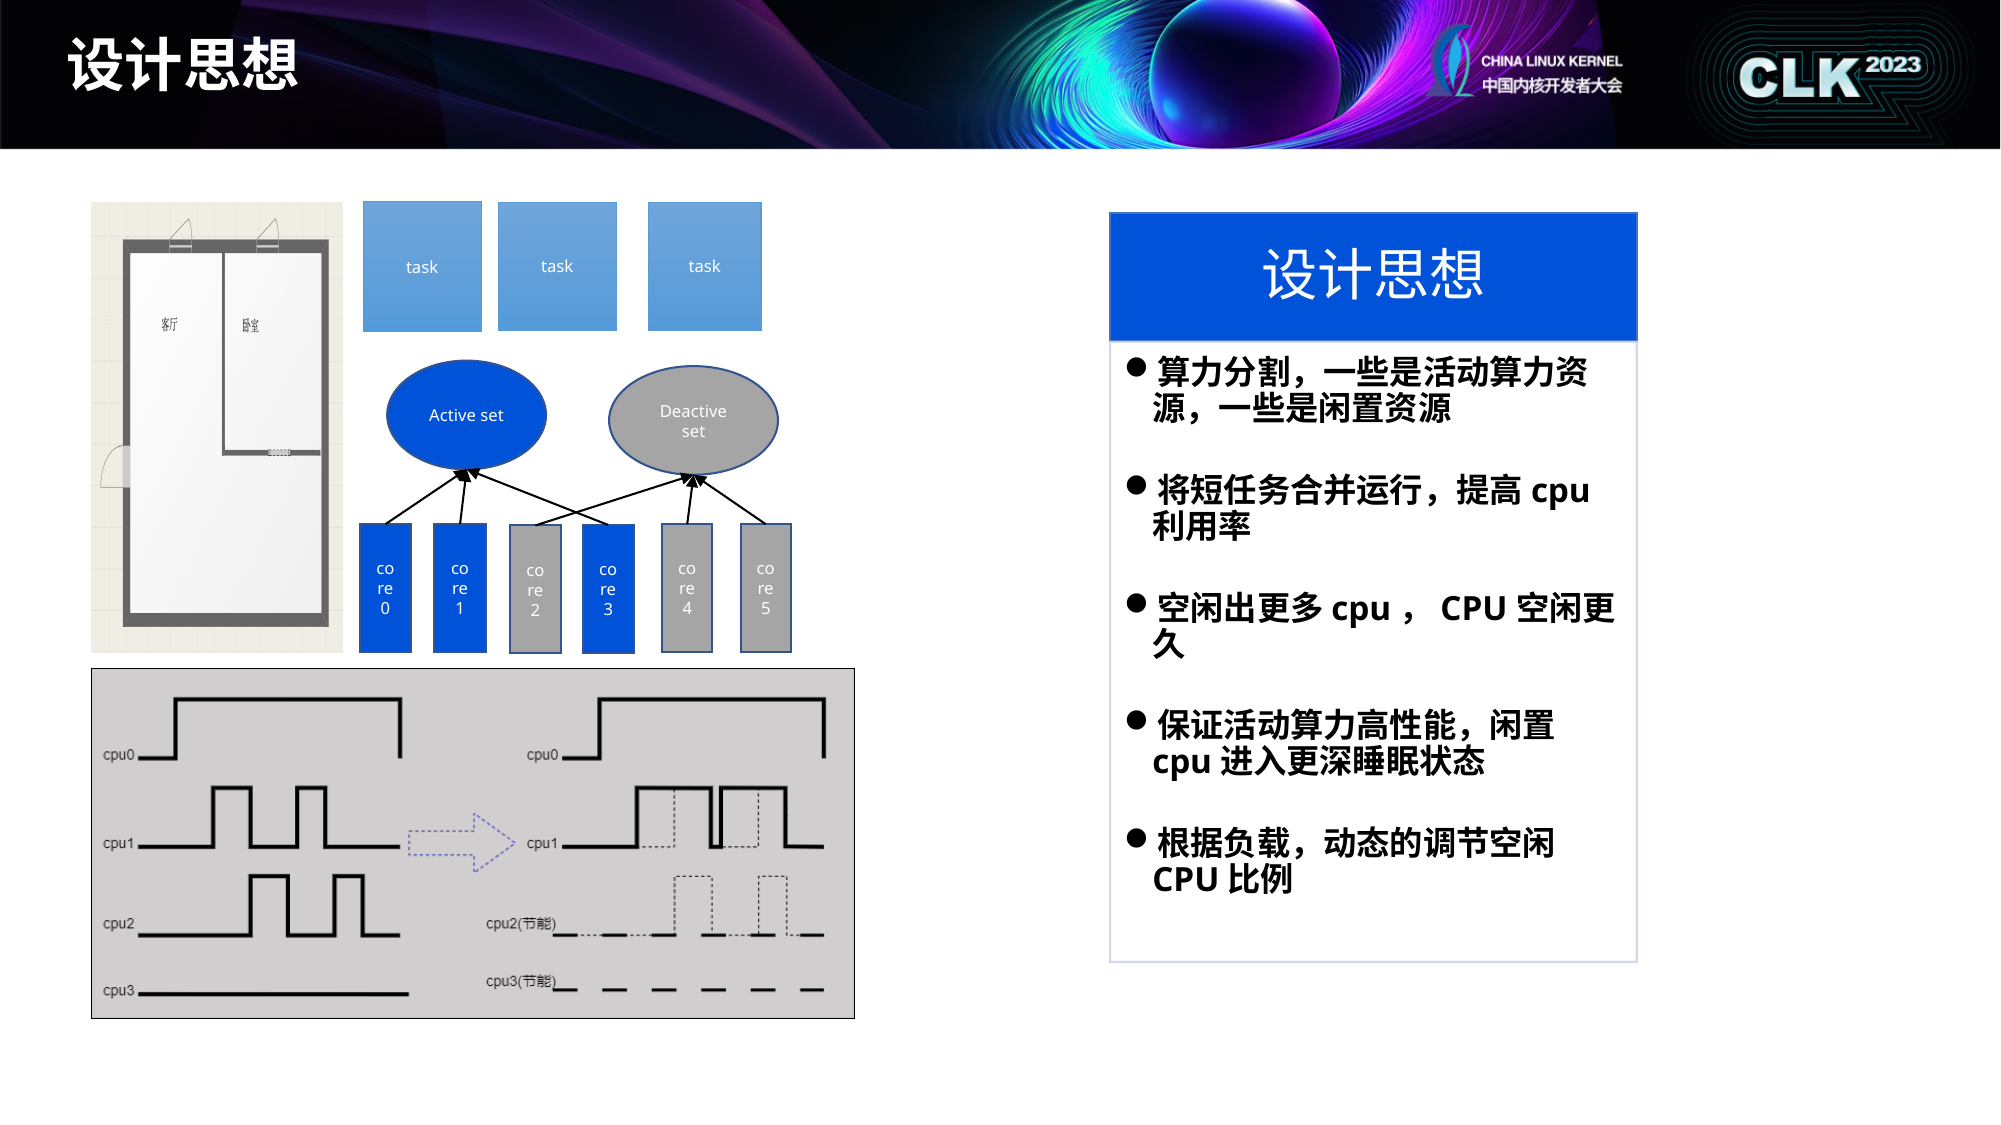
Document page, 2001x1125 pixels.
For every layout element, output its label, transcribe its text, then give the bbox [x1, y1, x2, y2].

text_box core4 [662, 525, 713, 653]
text_box Active set [387, 360, 547, 469]
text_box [535, 474, 694, 526]
text_box core0 [359, 524, 412, 653]
text_box task [648, 202, 762, 331]
text_box Deactive set [609, 366, 778, 474]
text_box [687, 474, 693, 525]
text_box core3 [582, 526, 634, 653]
text_box task [498, 202, 617, 331]
text_box core 2 [509, 525, 562, 654]
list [91, 202, 343, 653]
picture [0, 0, 2001, 1125]
text_box [1057, 201, 1833, 352]
title 设计思想 [51, 13, 1003, 122]
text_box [1110, 213, 1637, 964]
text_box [460, 469, 466, 525]
text_box core1 [434, 525, 486, 653]
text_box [466, 469, 609, 525]
text_box core5 [740, 524, 791, 653]
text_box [385, 469, 460, 525]
text_box task [363, 201, 482, 332]
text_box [693, 474, 766, 525]
